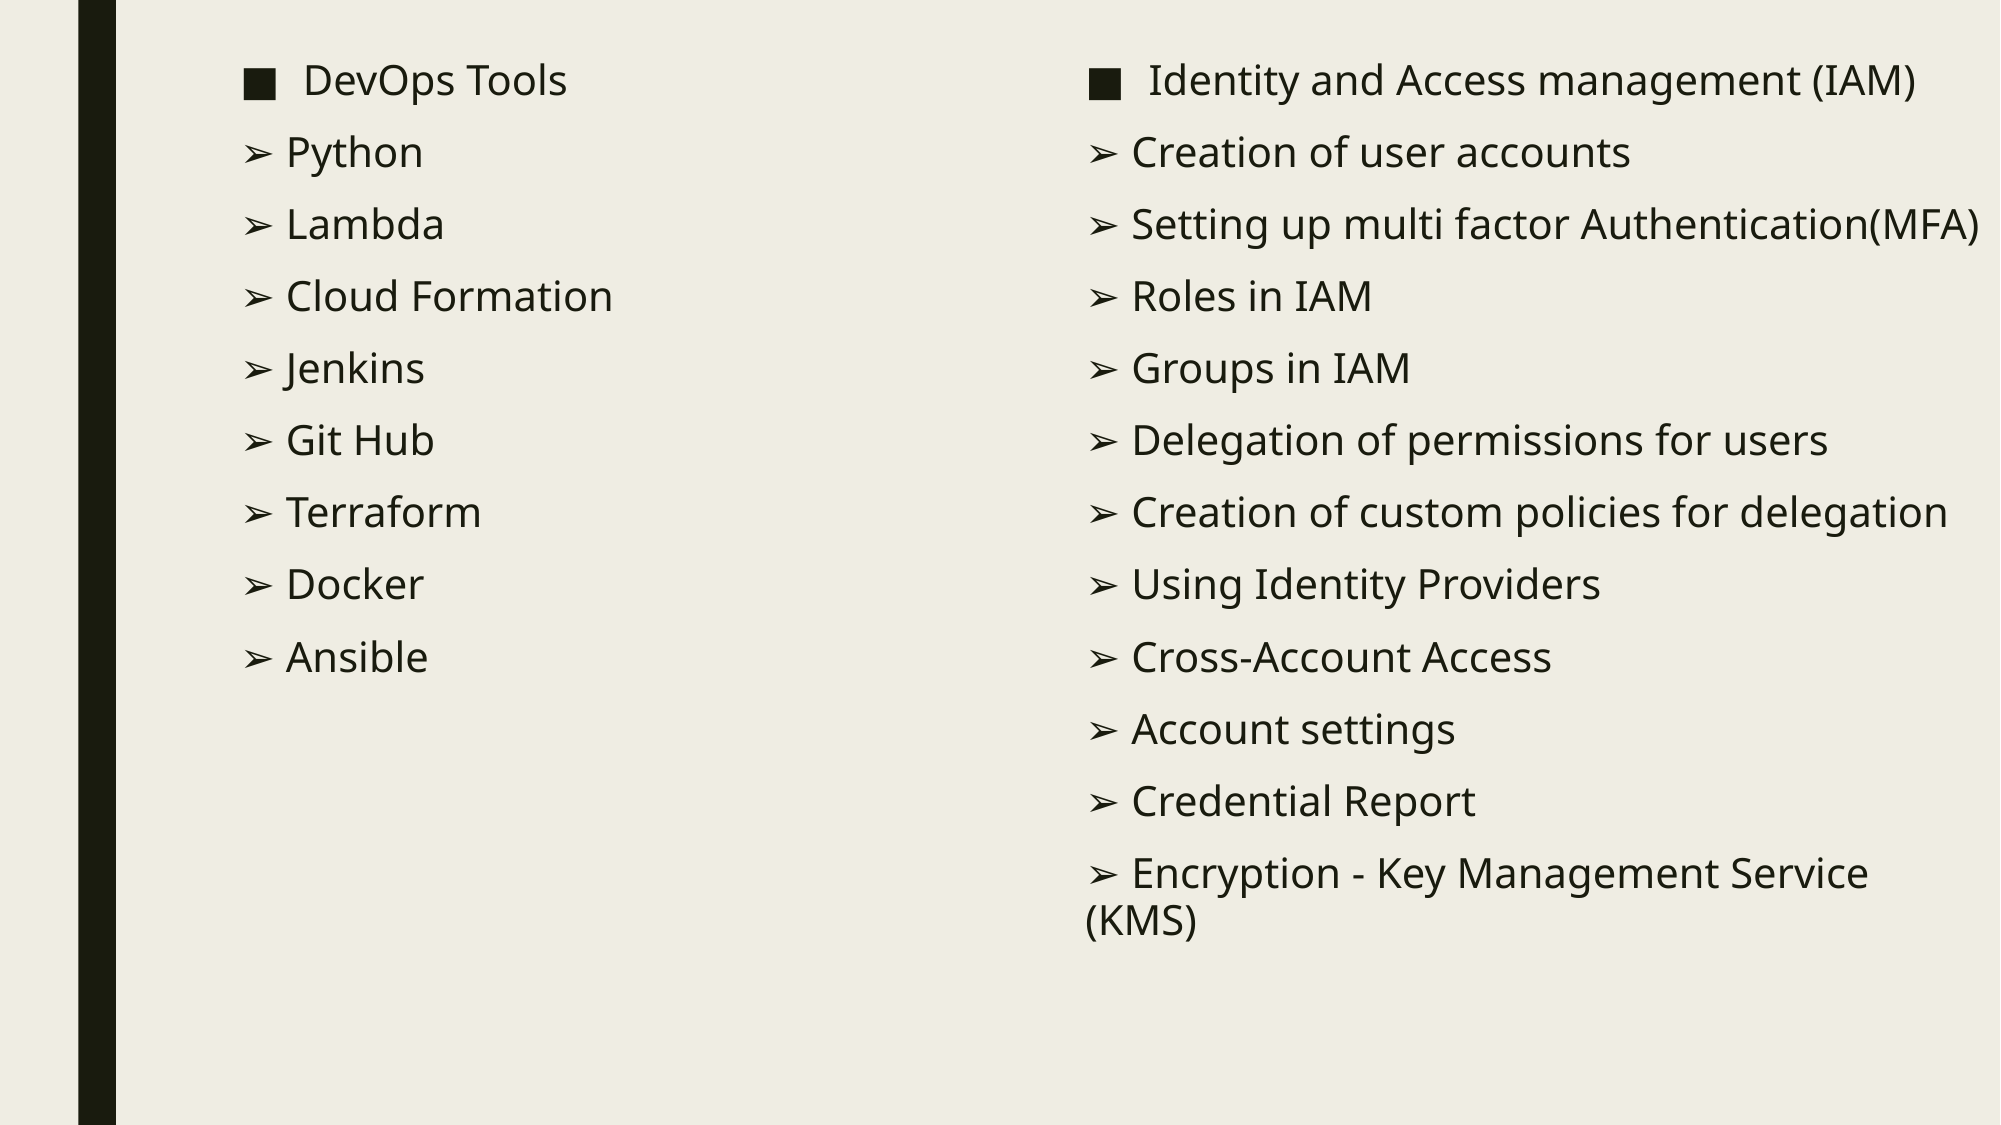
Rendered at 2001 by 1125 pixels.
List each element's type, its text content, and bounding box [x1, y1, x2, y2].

list Identity and Access management (IAM) ➢ Creation of user accounts ➢ Setting up multi factor Authentication(MFA) ➢ Roles in IAM ➢ Groups in IAM ➢ Delegation of permissions for users ➢ Creation of custom policies for delegation ➢ Using Identity Providers ➢ Cross-Account Access ➢ Account settings ➢ Credential Report ➢ Encryption - Key Management Service (KMS) [1070, 50, 2000, 963]
list DevOps Tools ➢ Python ➢ Lambda ➢ Cloud Formation ➢ Jenkins ➢ Git Hub ➢ Terraform ➢ Docker ➢ Ansible [225, 50, 955, 963]
